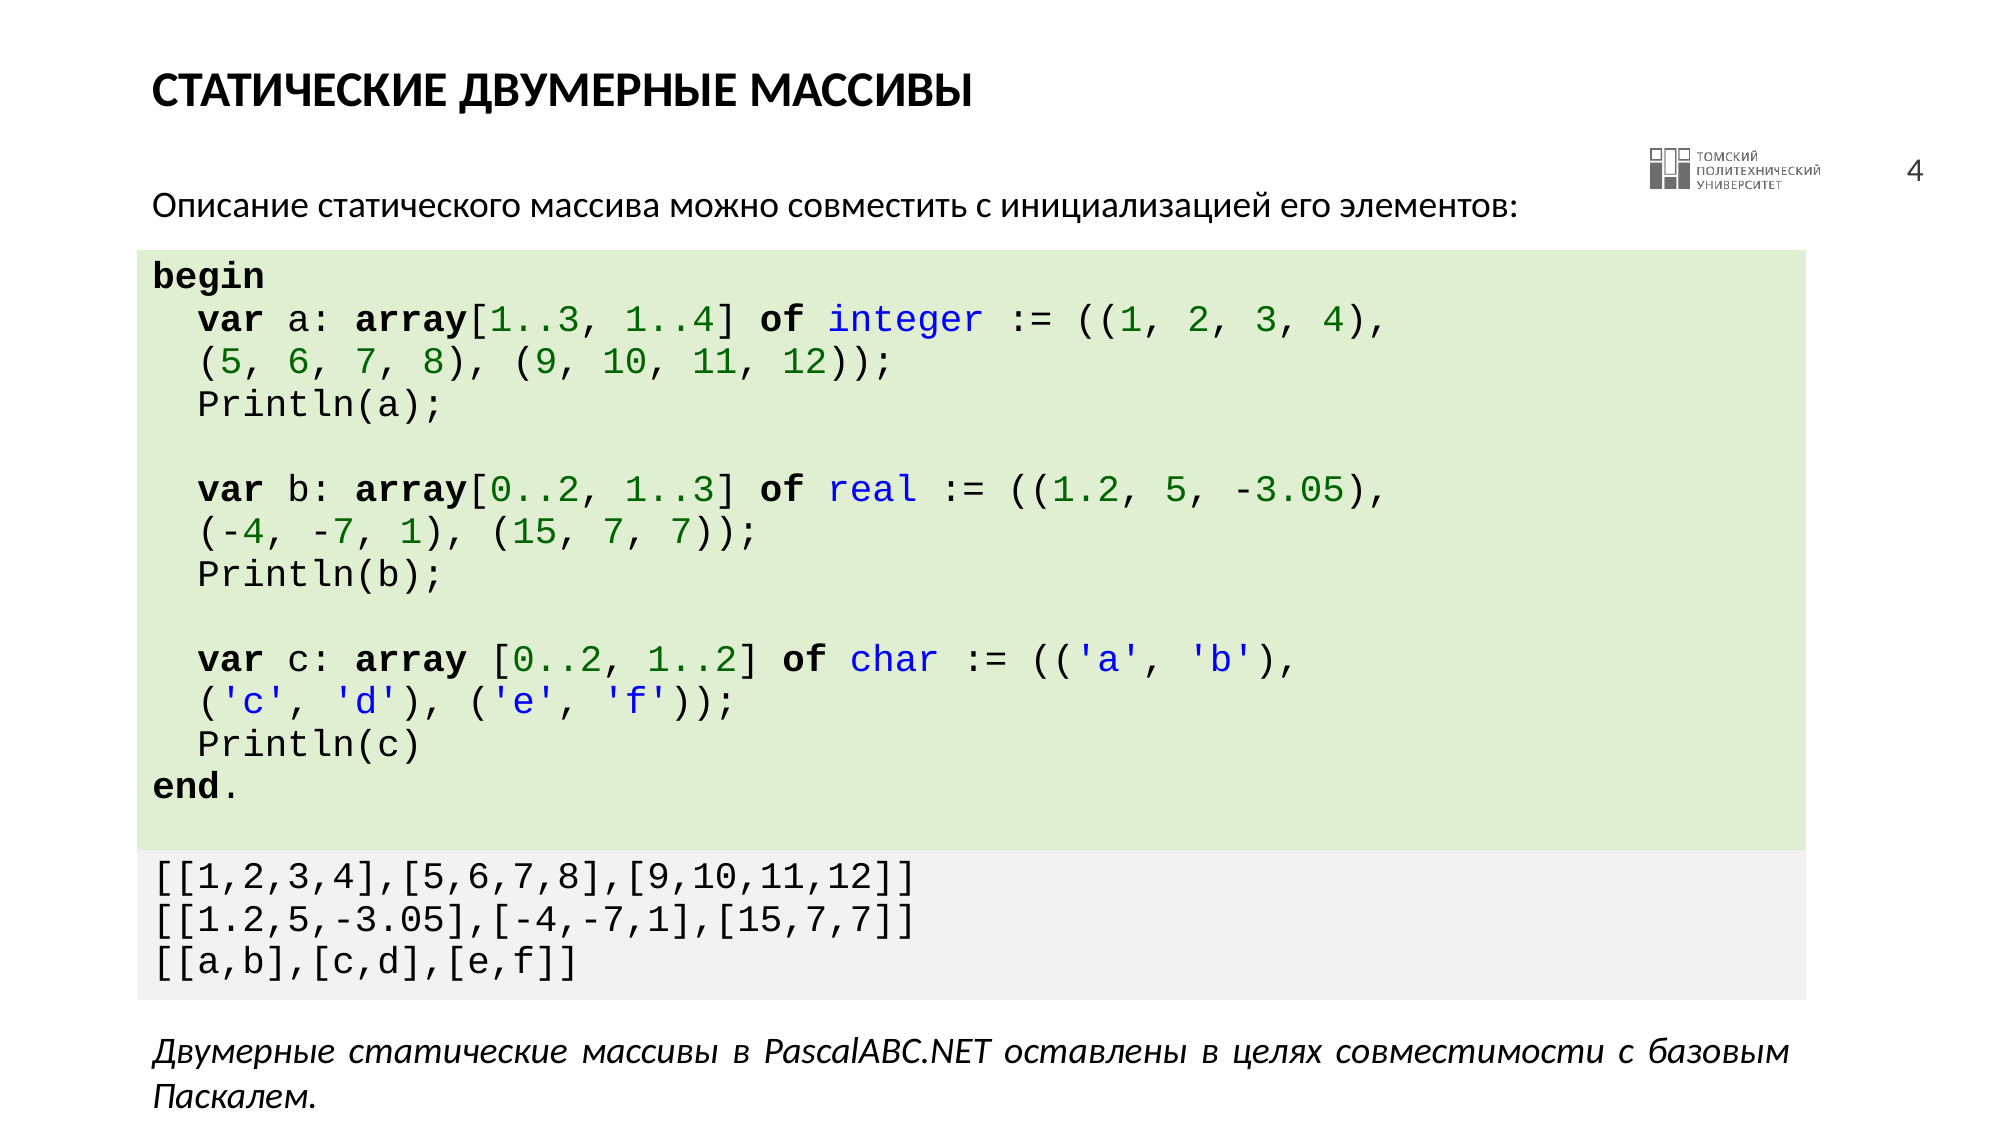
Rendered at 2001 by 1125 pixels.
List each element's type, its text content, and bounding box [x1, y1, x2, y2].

picture [1650, 148, 1820, 189]
table_header begin var a: array[1..3, 1..4] of integer := ((1, 2, 3, 4), (5, 6, 7, 8), (9, 10, 11, 12)); Println(a); var b: array[0..2, 1..3] of real := ((1.2, 5, -3.05), (-4, -7, 1), (15, 7, 7)); Println(b); var c: array [0..2, 1..2] of char := (('a', 'b'), ('c', 'd'), ('e', 'f')); Println(c) end. [137, 250, 1806, 850]
title СТАТИЧЕСКИЕ ДВУМЕРНЫЕ МАССИВЫ [137, 24, 1755, 156]
text_box Описание статического массива можно совместить с инициализацией его элементов: [137, 172, 1614, 233]
table_cell [[1,2,3,4],[5,6,7,8],[9,10,11,12]] [[1.2,5,-3.05],[-4,-7,1],[15,7,7]] [[a,b],[c,d],[e,f]] [137, 850, 1806, 1000]
text_box Двумерные статические массивы в PascalABC.NET оставлены в целях совместимости с базовым Паскалем. [137, 1018, 1807, 1124]
